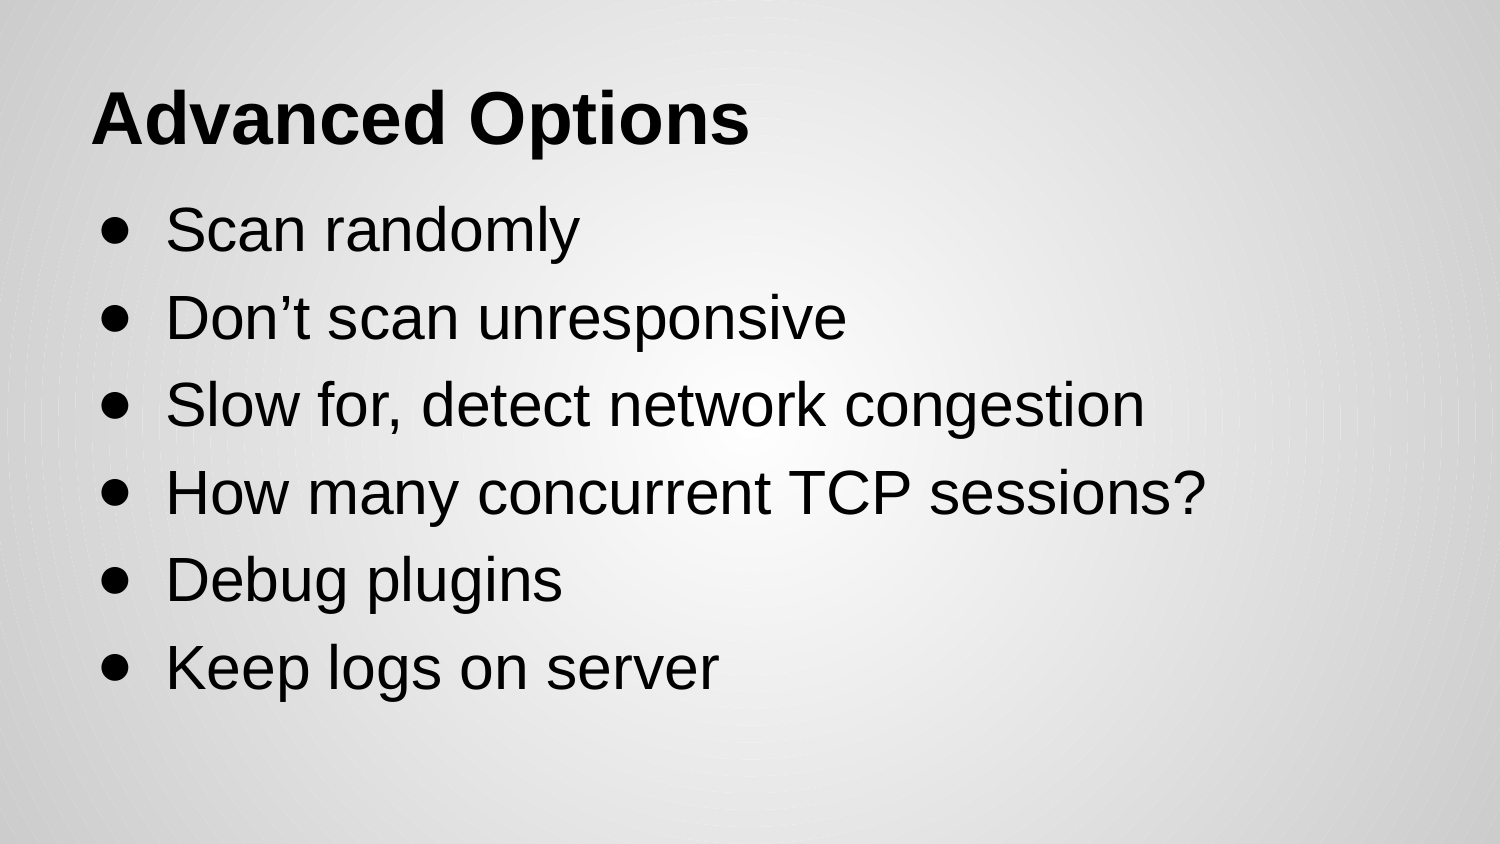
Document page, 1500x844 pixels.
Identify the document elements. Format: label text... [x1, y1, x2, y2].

list Scan randomly Don’t scan unresponsive Slow for, detect network congestion How many concurrent TCP sessions? Debug plugins Keep logs on server [75, 174, 1425, 786]
title Advanced Options [75, 33, 1425, 174]
